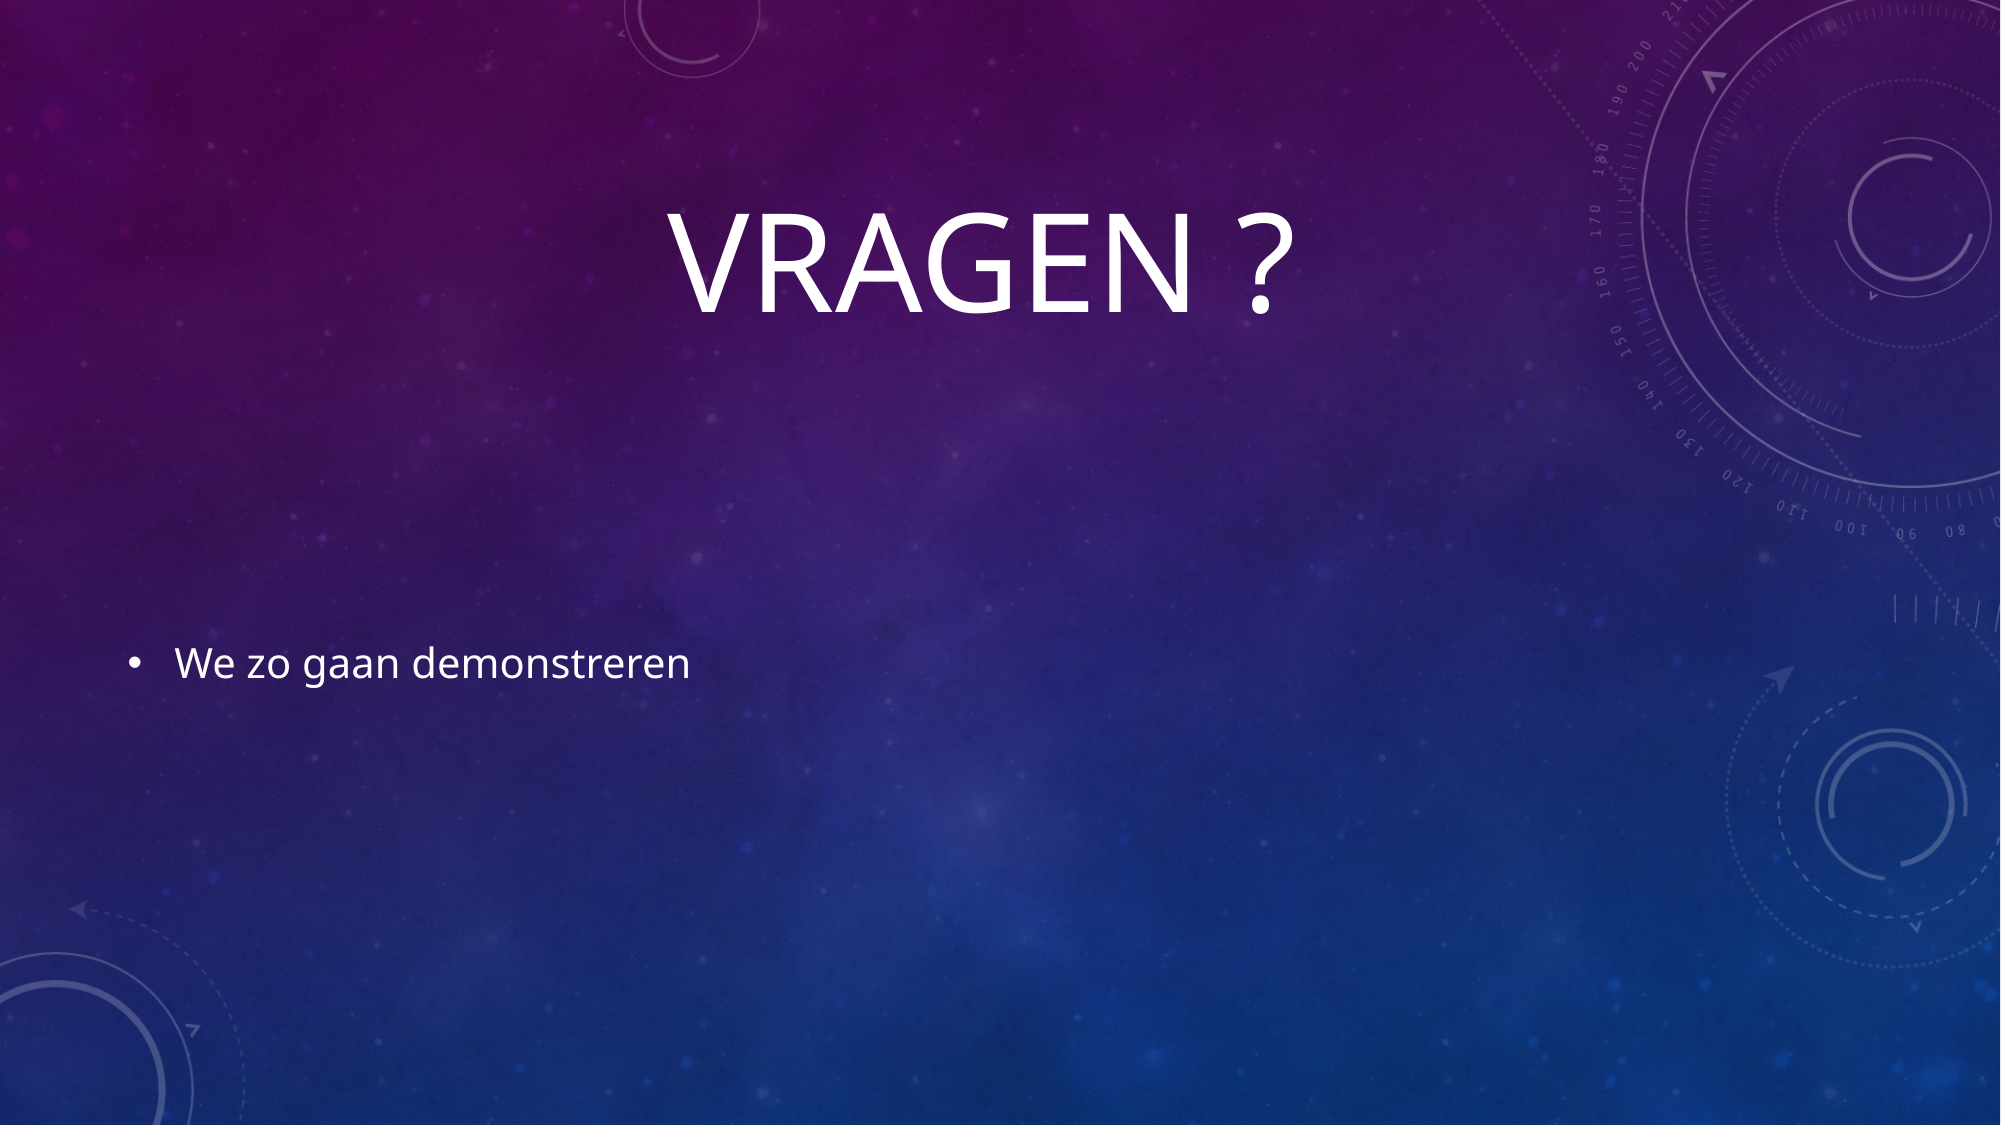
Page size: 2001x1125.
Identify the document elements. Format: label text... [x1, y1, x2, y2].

text_box We zo gaan demonstreren [112, 338, 1775, 1056]
title Vragen ? [0, 138, 2000, 377]
picture [0, 0, 2001, 1125]
